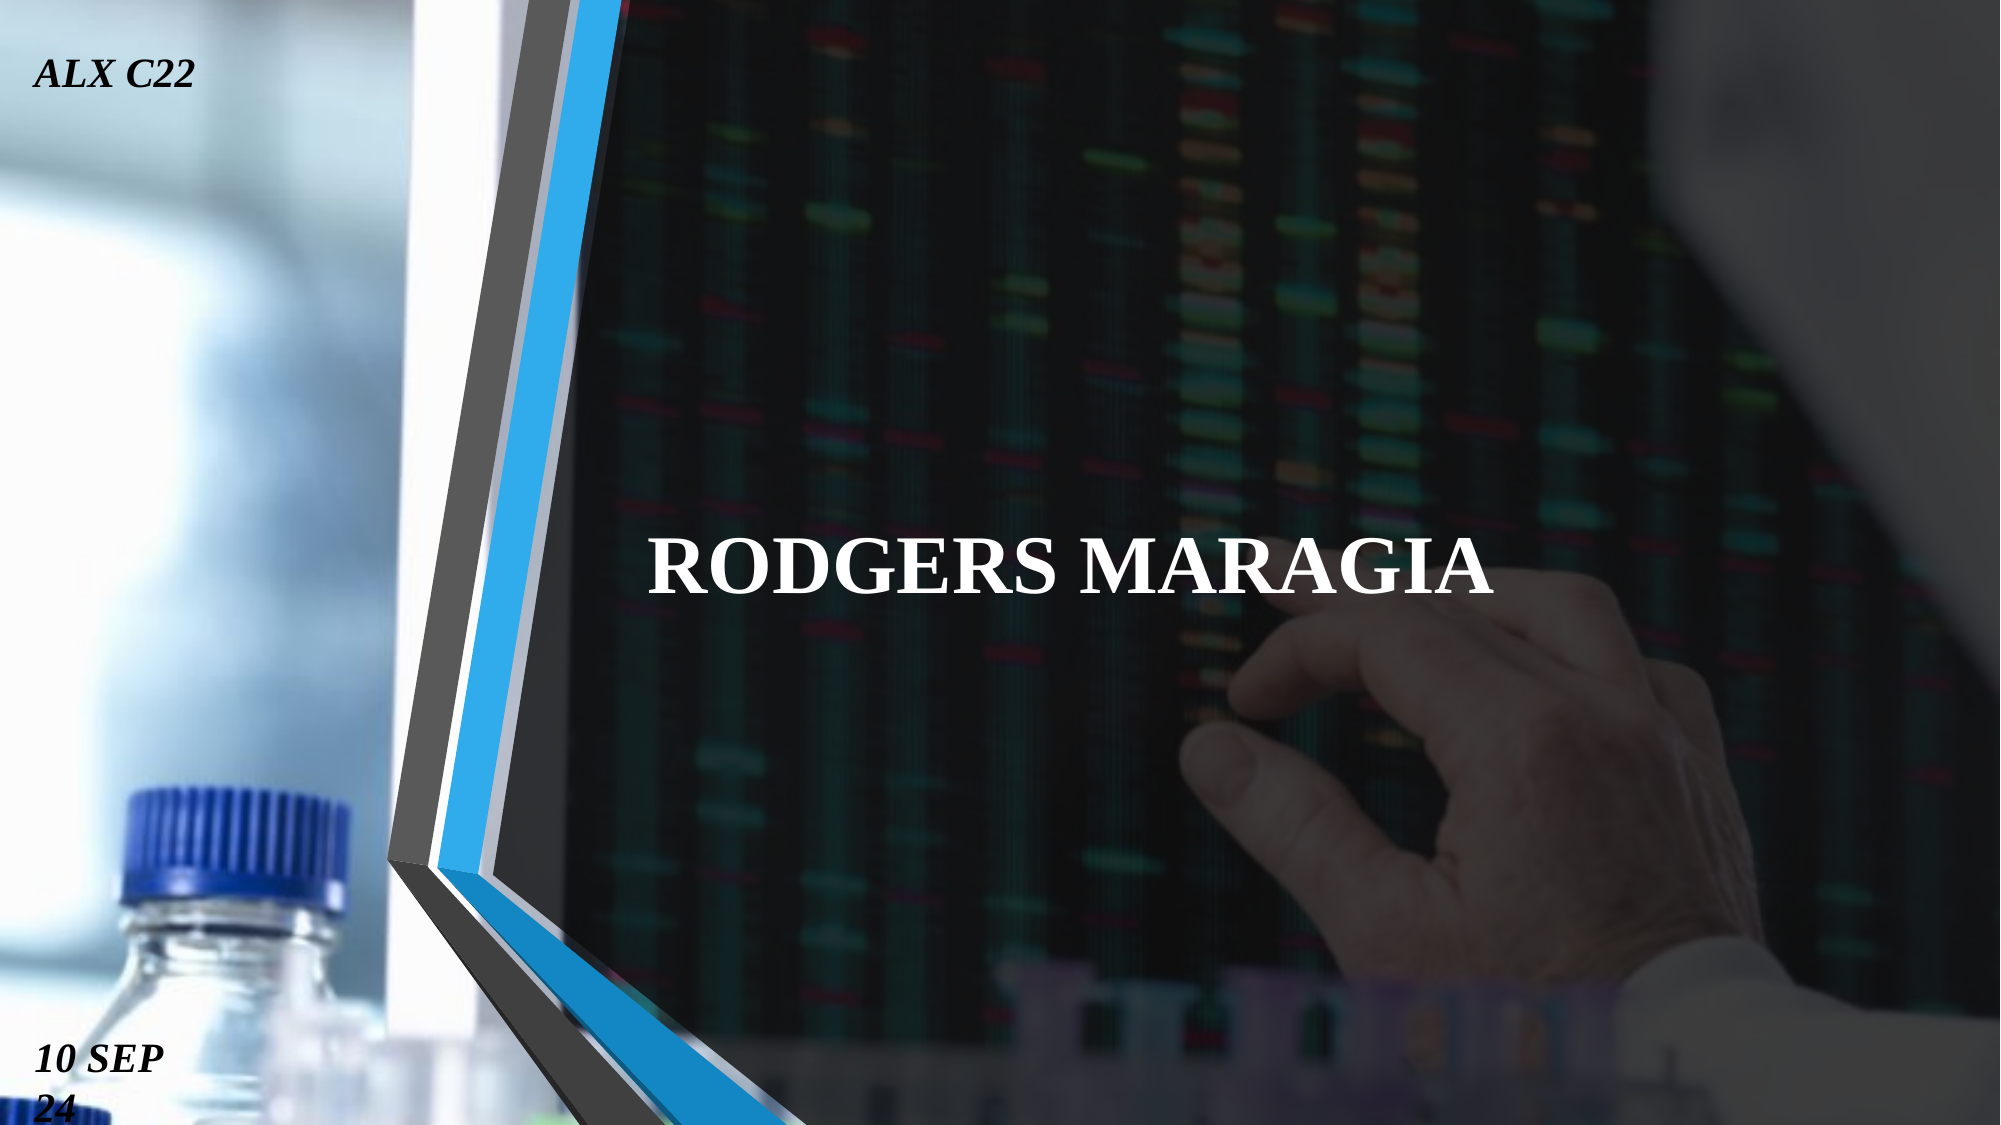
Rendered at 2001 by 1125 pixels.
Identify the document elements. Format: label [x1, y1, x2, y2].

text_box [386, 0, 788, 1125]
picture [788, 0, 2000, 1125]
picture [0, 0, 386, 1125]
